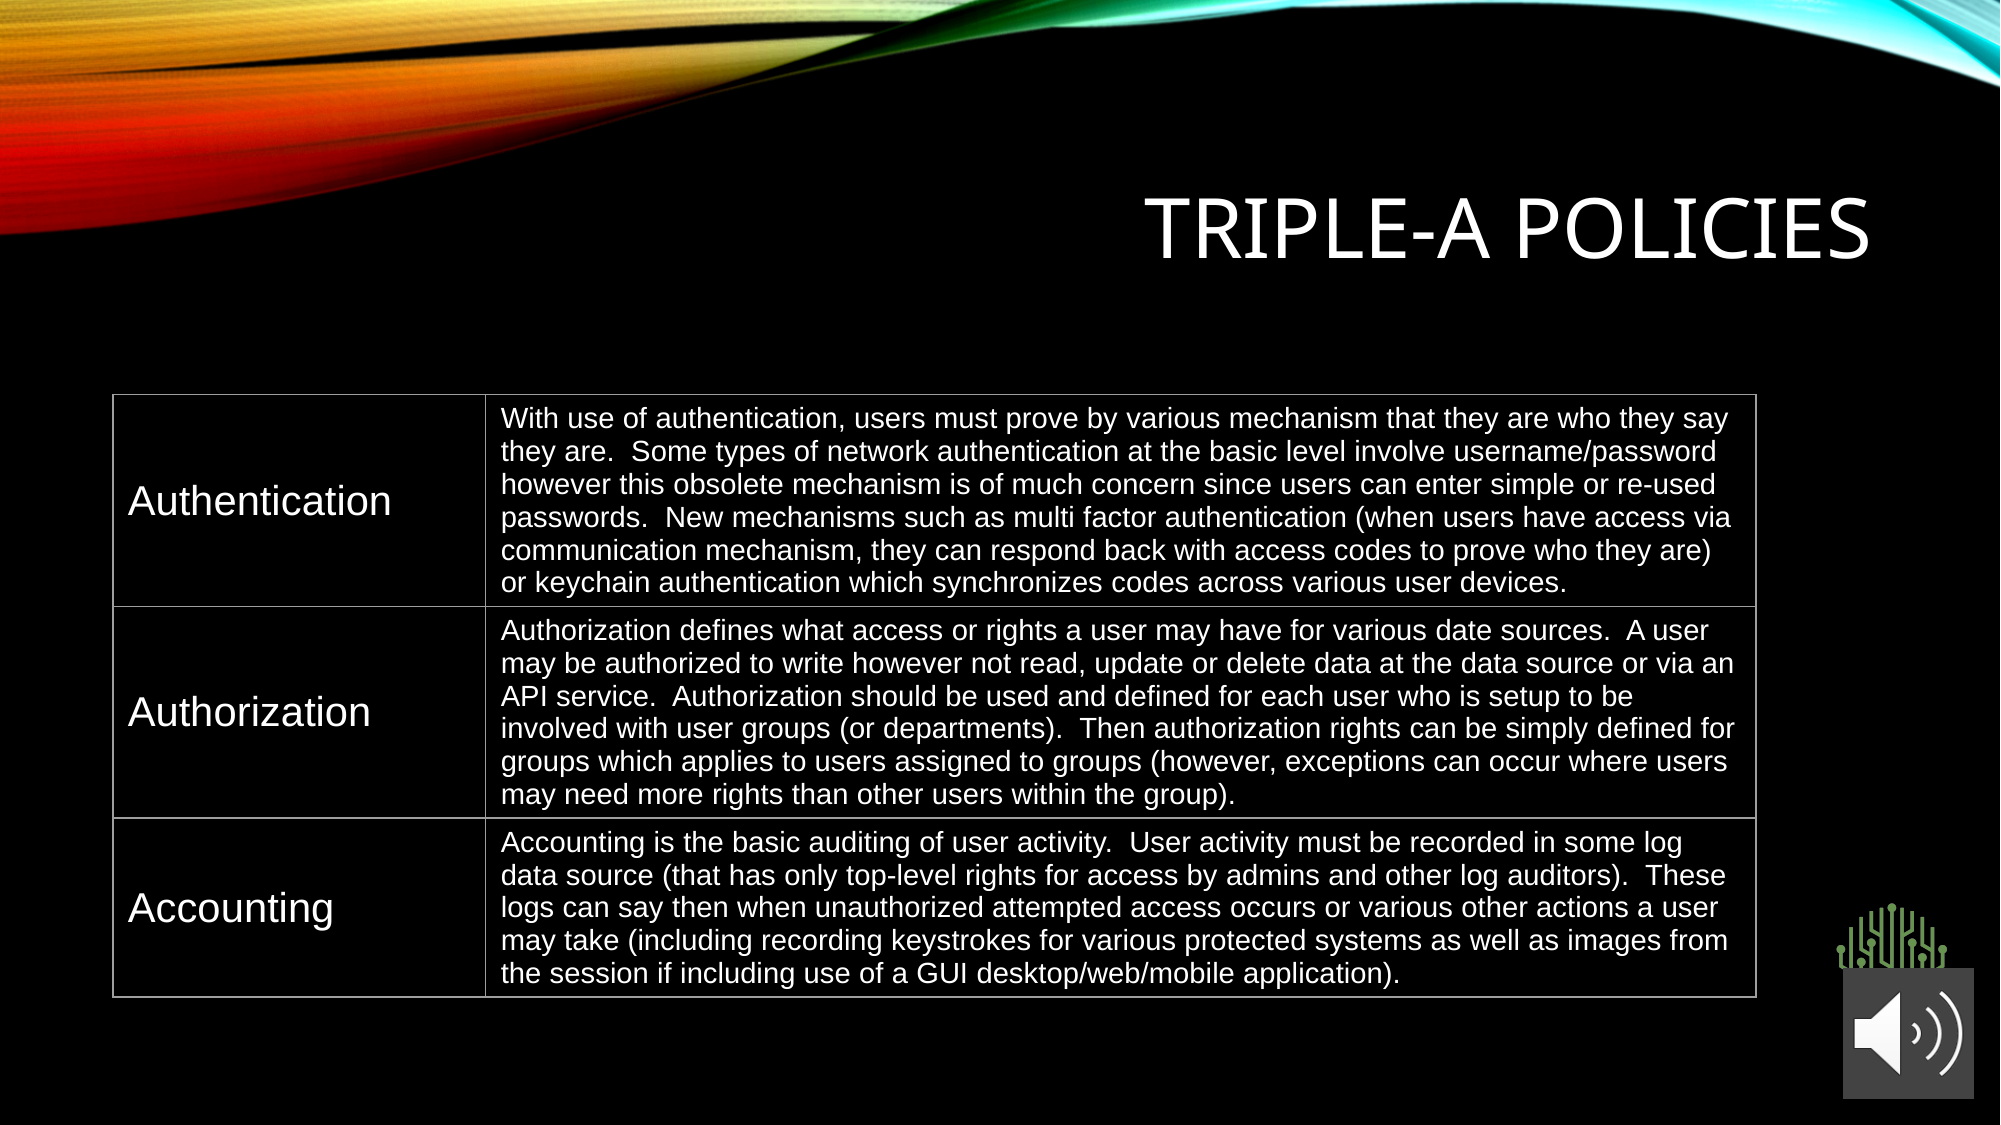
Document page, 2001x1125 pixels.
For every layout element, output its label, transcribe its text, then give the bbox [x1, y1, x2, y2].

title TRIPLE-A POLICIES [474, 125, 1888, 338]
table_cell Accounting is the basic auditing of user activity. User activity must be recorded in some log data source (that has only top-level rights for access by admins and other log auditors). These logs can say then when unauthorized attempted access occurs or various other actions a user may take (including recording keystrokes for various protected systems as well as images from the session if including use of a GUI desktop/web/mobile application). [486, 819, 1755, 996]
table_cell Authorization [114, 607, 485, 817]
table_cell Authorization defines what access or rights a user may have for various date sources. A user may be authorized to write however not read, update or delete data at the data source or via an API service. Authorization should be used and defined for each user who is setup to be involved with user groups (or departments). Then authorization rights can be simply defined for groups which applies to users assigned to groups (however, exceptions can occur where users may need more rights than other users within the group). [486, 607, 1755, 817]
picture [0, 0, 2000, 237]
picture [1817, 892, 1976, 1101]
table_cell Accounting [114, 819, 485, 996]
table_header With use of authentication, users must prove by various mechanism that they are who they say they are. Some types of network authentication at the basic level involve username/password however this obsolete mechanism is of much concern since users can enter simple or re-used passwords. New mechanisms such as multi factor authentication (when users have access via communication mechanism, they can respond back with access codes to prove who they are) or keychain authentication which synchronizes codes across various user devices. [486, 395, 1755, 606]
table_header Authentication [114, 395, 485, 606]
